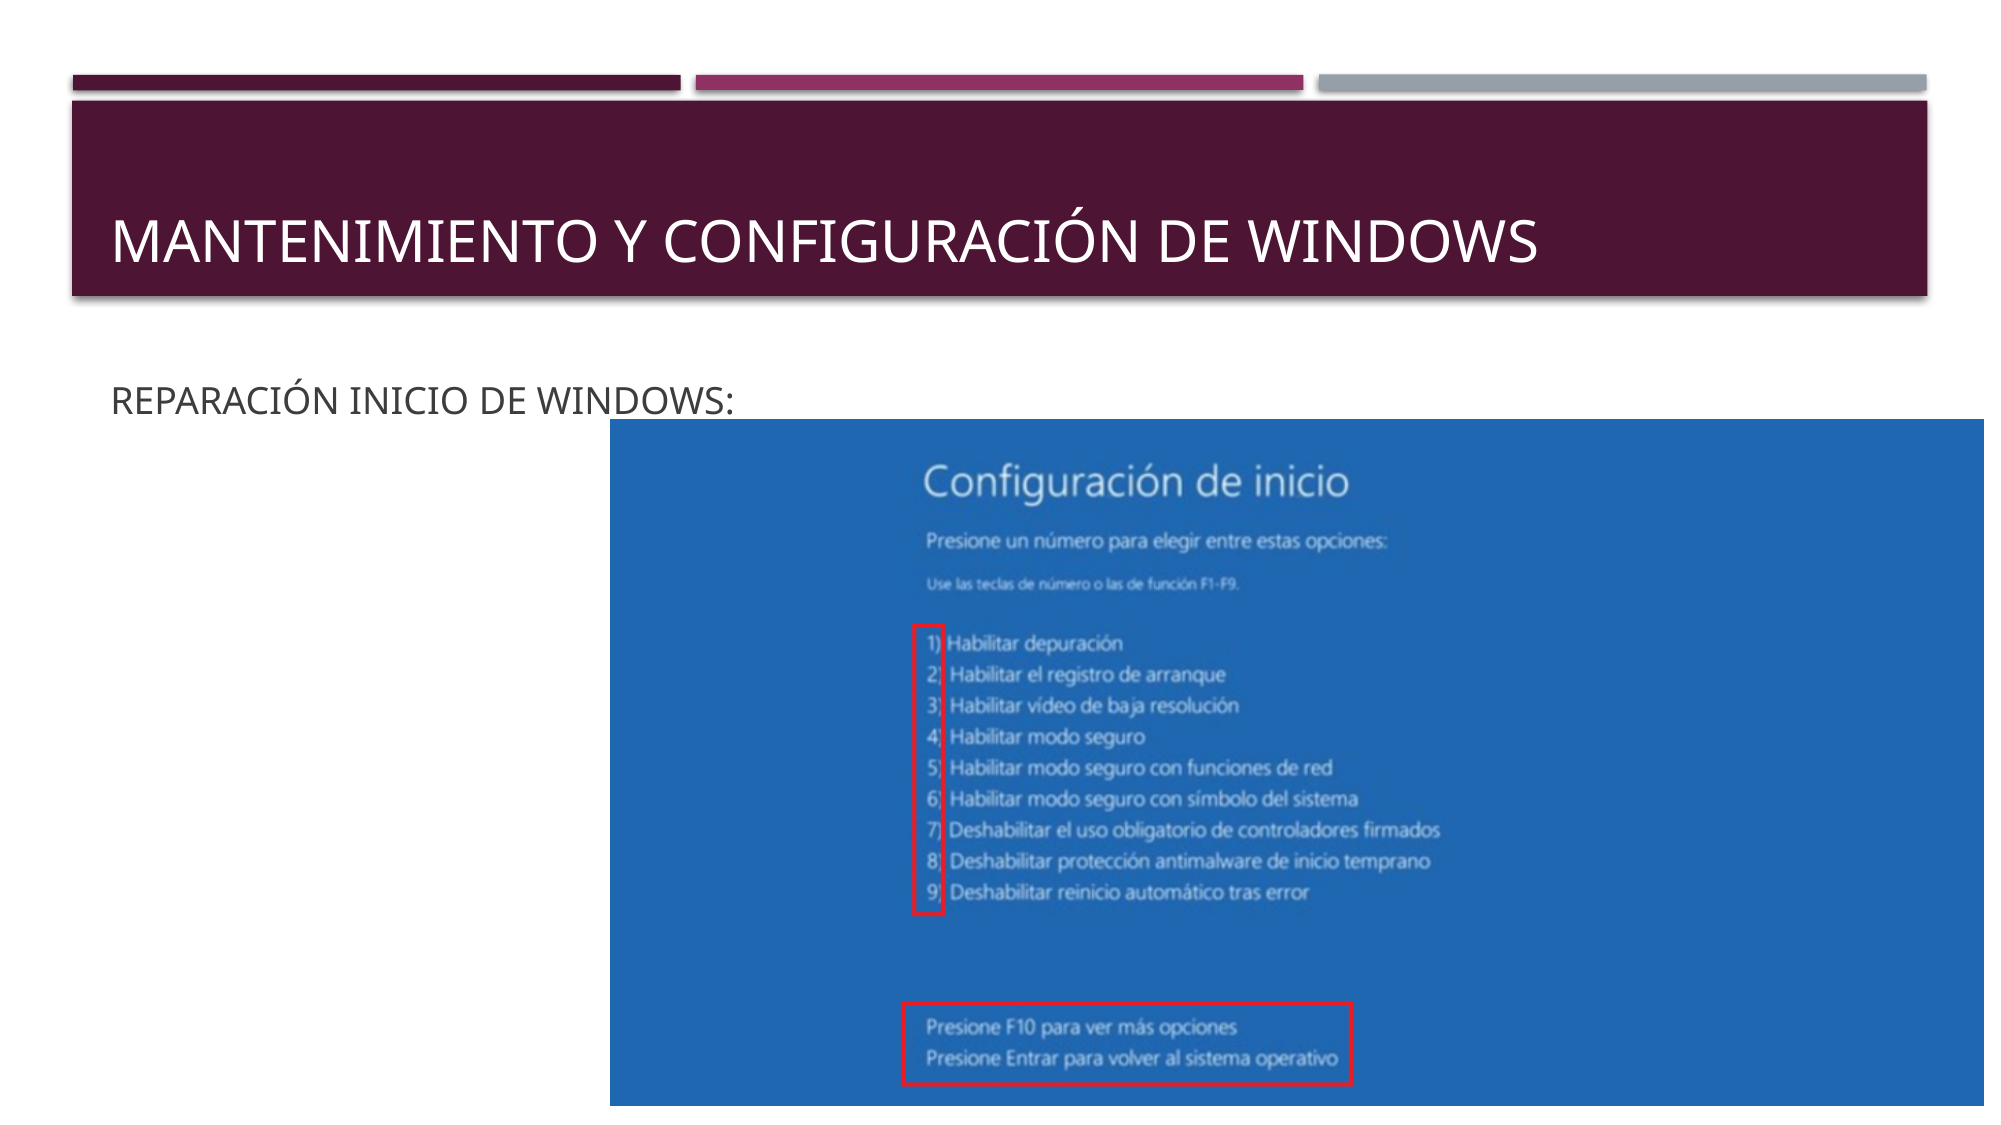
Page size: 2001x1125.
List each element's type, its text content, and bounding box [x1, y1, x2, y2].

picture [609, 418, 1984, 1107]
list REPARACIÓN INICIO DE WINDOWS: [95, 357, 1905, 962]
title MANTENIMIENTO Y CONFIGURACIÓN DE WINDOWS [95, 115, 1905, 282]
